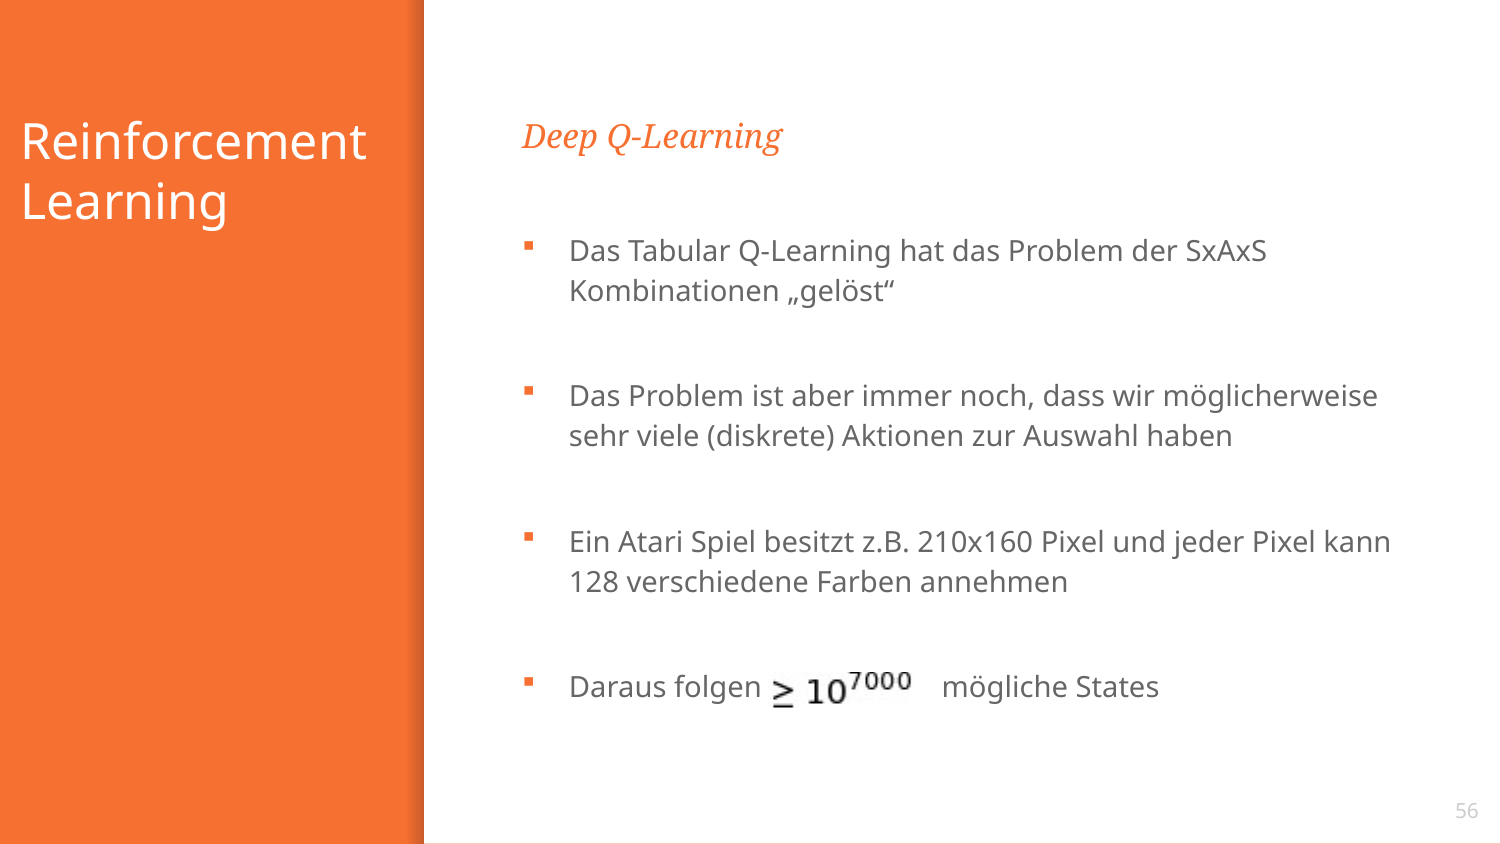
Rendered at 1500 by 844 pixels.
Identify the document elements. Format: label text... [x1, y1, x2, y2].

list Das Tabular Q-Learning hat das Problem der SxAxS Kombinationen „gelöst“ Das Problem ist aber immer noch, dass wir möglicherweise sehr viele (diskrete) Aktionen zur Auswahl haben Ein Atari Spiel besitzt z.B. 210x160 Pixel und jeder Pixel kann 128 verschiedene Farben annehmen Daraus folgen mögliche States [506, 211, 1425, 631]
picture [768, 672, 916, 710]
slide_number 56 [1403, 779, 1494, 844]
list Deep Q-Learning [506, 94, 1425, 211]
title Reinforcement Learning [5, 94, 409, 748]
